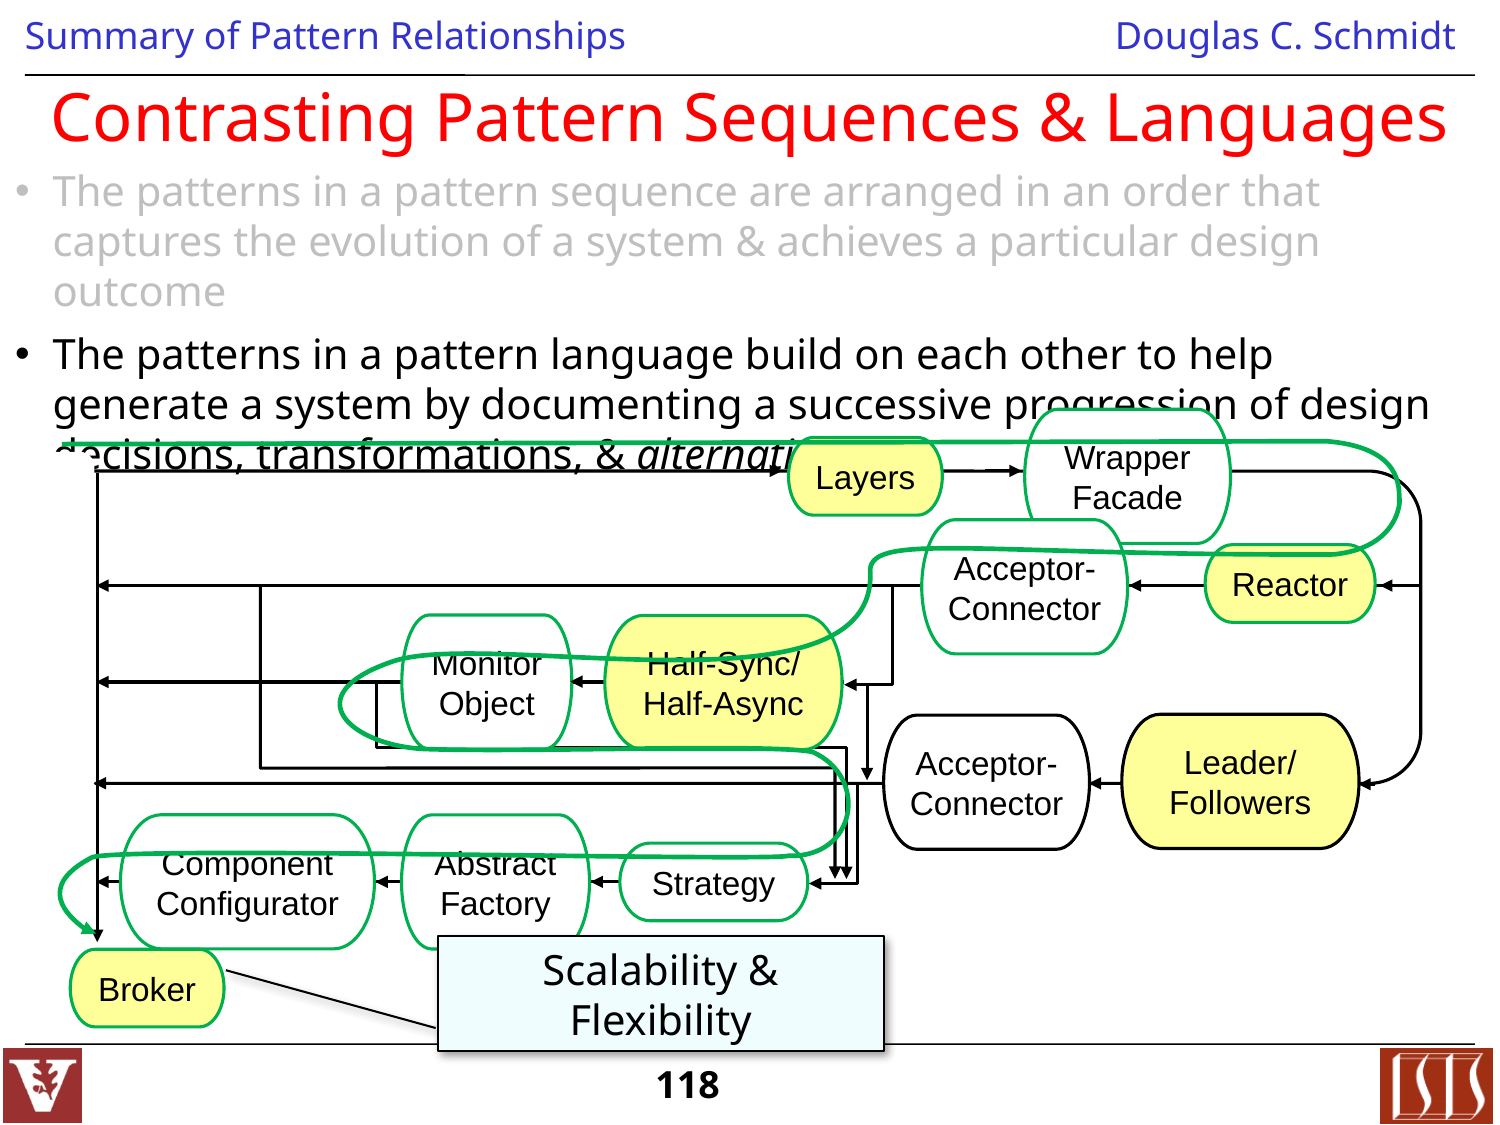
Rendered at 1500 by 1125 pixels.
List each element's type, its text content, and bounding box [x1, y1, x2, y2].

text_box Wrapper Facade [1029, 409, 1226, 441]
text_box The patterns in a pattern sequence are arranged in an order that captures the evolution of a system & achieves a particular design outcome The patterns in a pattern language build on each other to help generate a system by documenting a successive progression of design decisions, transformations, & alternatives [0, 157, 1458, 673]
text_box [61, 441, 1368, 450]
picture [1380, 1048, 1493, 1124]
text_box Abstract Factory [401, 876, 590, 881]
text_box Scalability & Flexibility [437, 936, 884, 1052]
text_box Strategy [619, 876, 808, 881]
picture [3, 1048, 82, 1123]
text_box Component Configurator [120, 876, 375, 881]
text_box Component Configurator [120, 889, 375, 949]
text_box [9, 452, 1421, 868]
text_box Layers [801, 437, 930, 442]
text_box Broker [70, 949, 225, 1027]
text_box Abstract Factory [401, 889, 590, 950]
text_box Strategy [620, 886, 808, 921]
text_box [808, 876, 858, 890]
text_box [60, 876, 93, 935]
title Contrasting Pattern Sequences & Languages [24, 82, 1476, 146]
